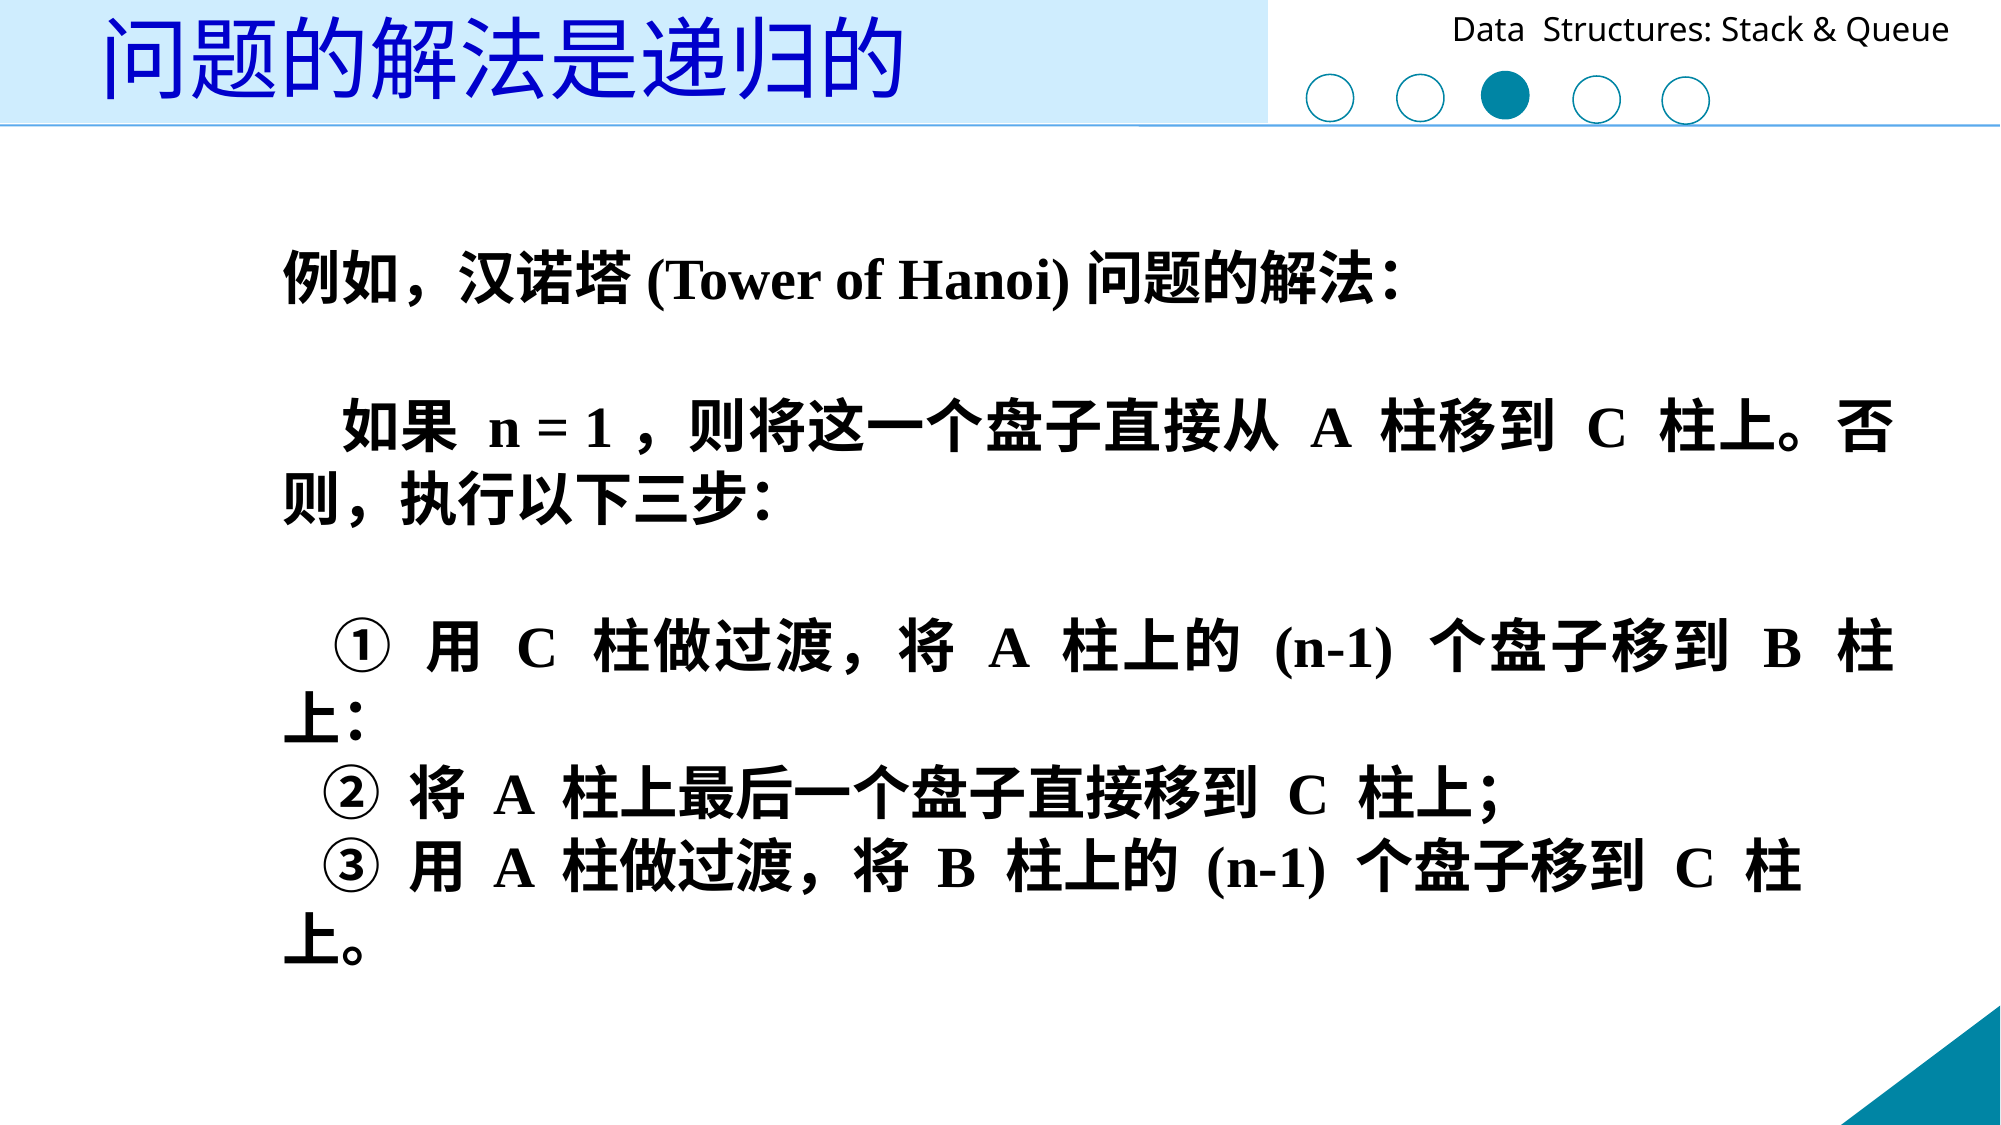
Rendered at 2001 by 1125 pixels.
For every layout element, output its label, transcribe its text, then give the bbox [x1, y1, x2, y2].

text_box [1673, 121, 1698, 125]
title 问题的解法是递归的 [43, 7, 1769, 121]
text_box 例如，汉诺塔(Tower of Hanoi)问题的解法： 如果 n = 1，则将这一个盘子直接从 A 柱移到 C 柱上。否则，执行以下三步： ① 用 C 柱做过渡，将 A 柱上的 (n-1) 个盘子移到 B 柱上： ② 将 A 柱上最后一个盘子直接移到 C 柱上； ③ 用 A 柱做过渡，将 B 柱上的 (n-1) 个盘子移到 C 柱上。 [268, 160, 1910, 981]
